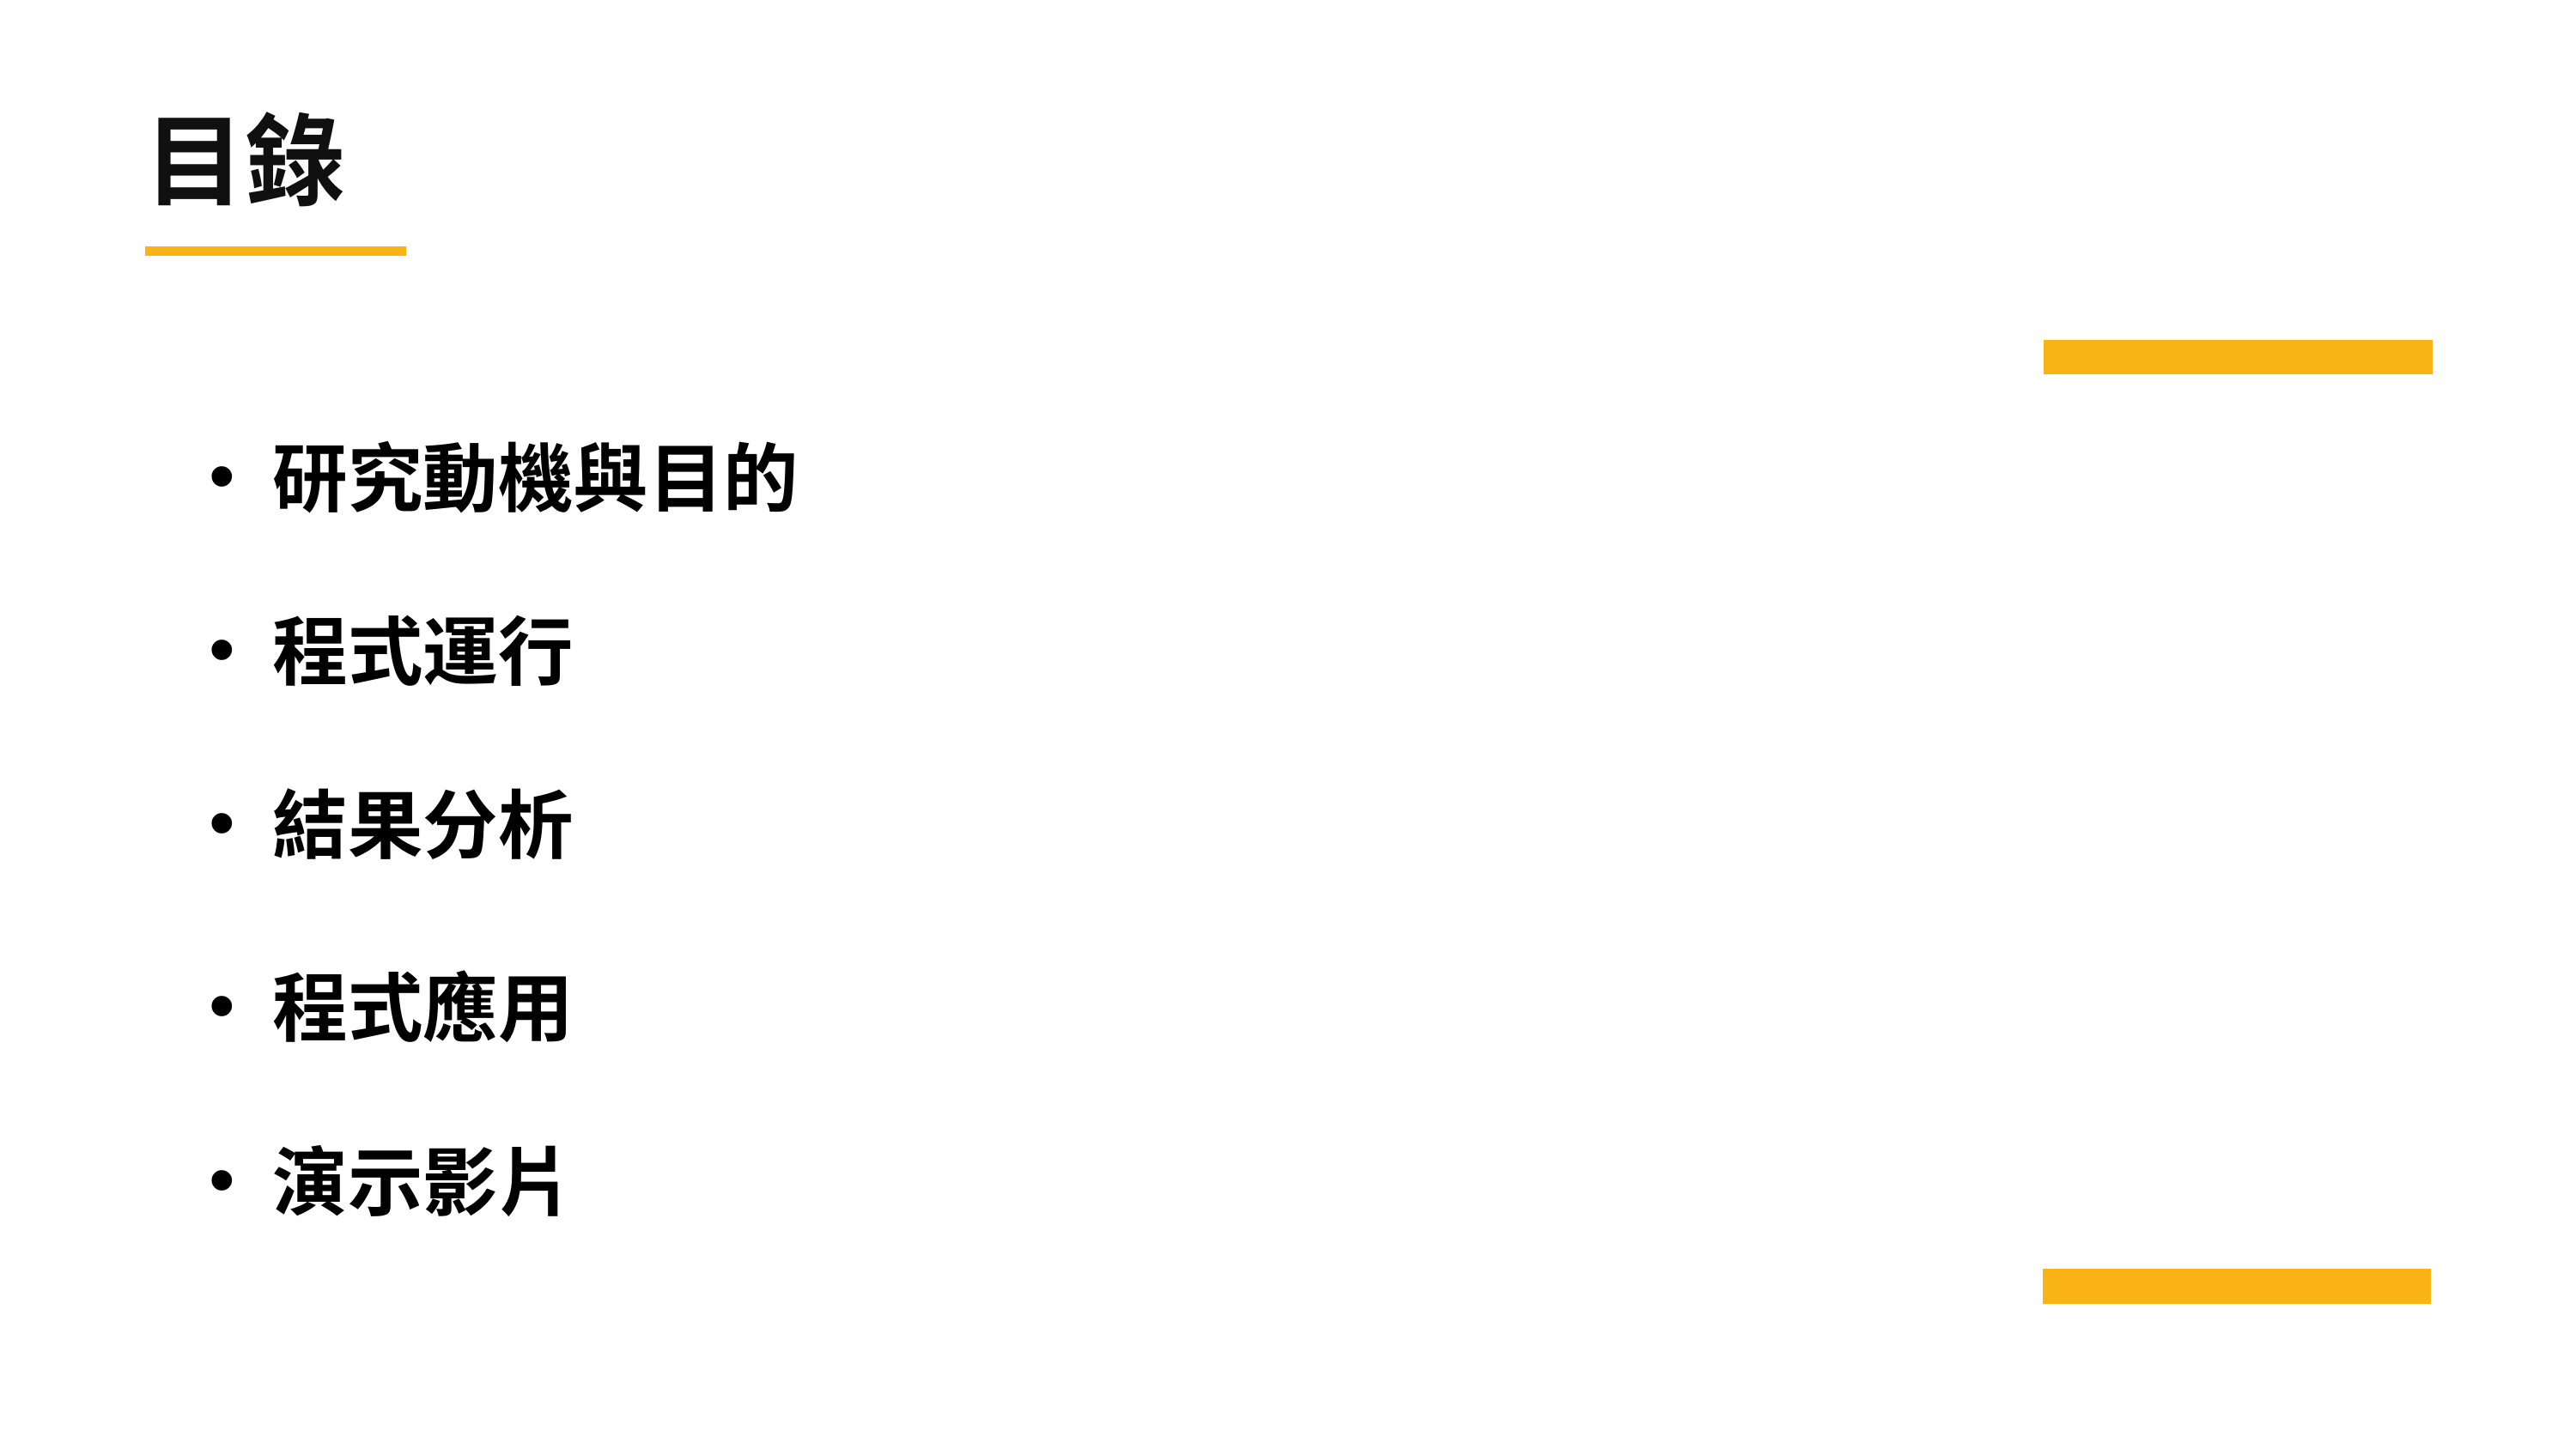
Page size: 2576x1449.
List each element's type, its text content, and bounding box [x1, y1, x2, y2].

text_box 研究動機與目的 [144, 450, 980, 521]
text_box 程式運行 [144, 623, 980, 694]
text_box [2042, 1269, 2432, 1304]
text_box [144, 246, 407, 257]
text_box 程式應用 [144, 945, 611, 1051]
text_box 結果分析 [144, 797, 980, 868]
text_box 演示影片 [144, 1119, 611, 1225]
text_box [2044, 339, 2433, 375]
text_box 目錄 [144, 77, 990, 218]
